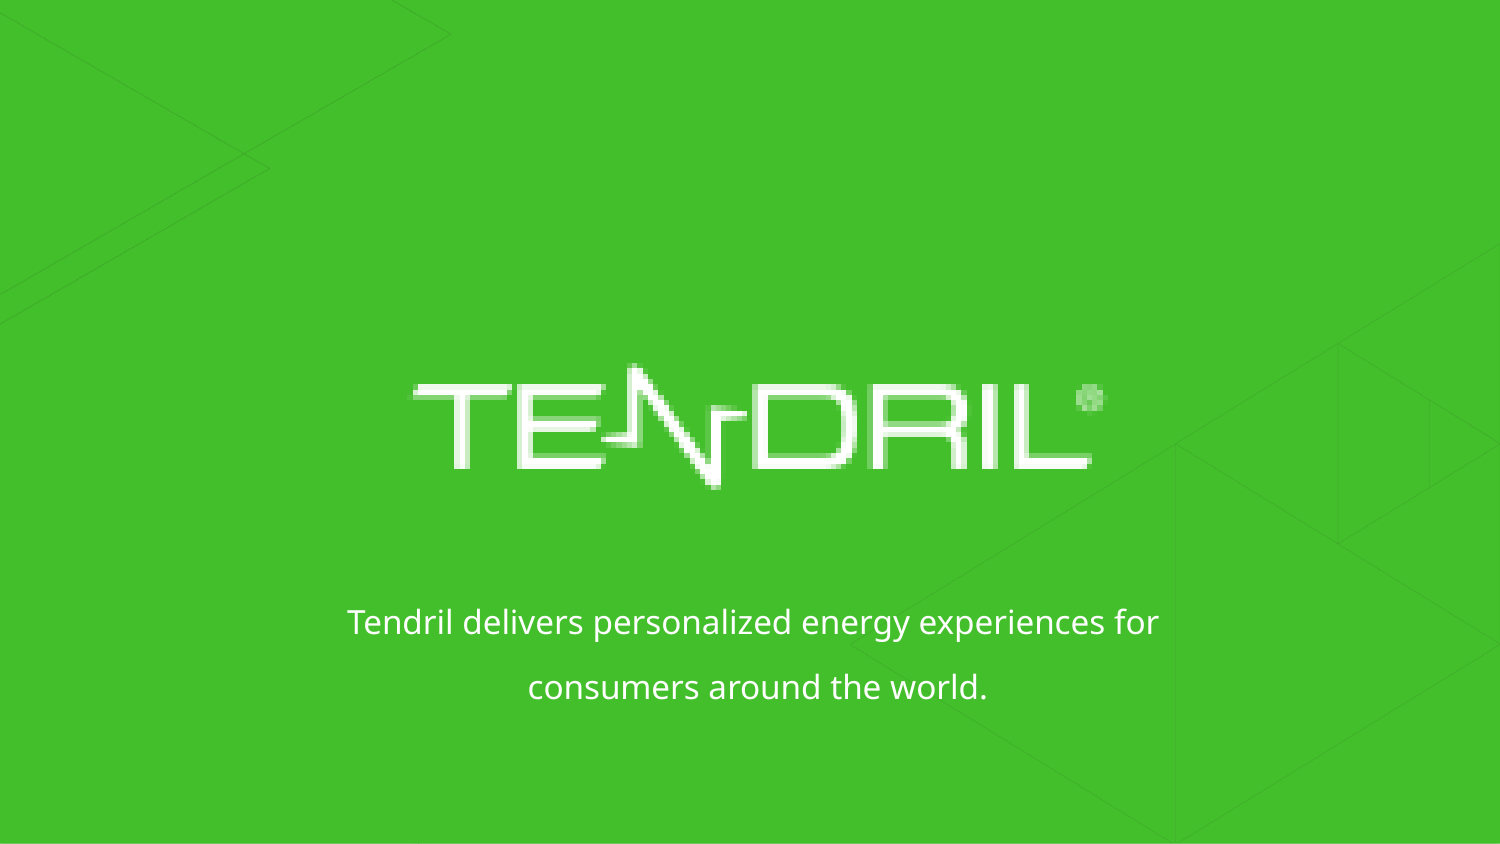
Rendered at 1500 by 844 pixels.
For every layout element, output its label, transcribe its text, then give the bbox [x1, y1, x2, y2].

text_box Tendril delivers personalized energy experiences for consumers around the world. [218, 593, 1298, 744]
text_box [627, 435, 777, 586]
